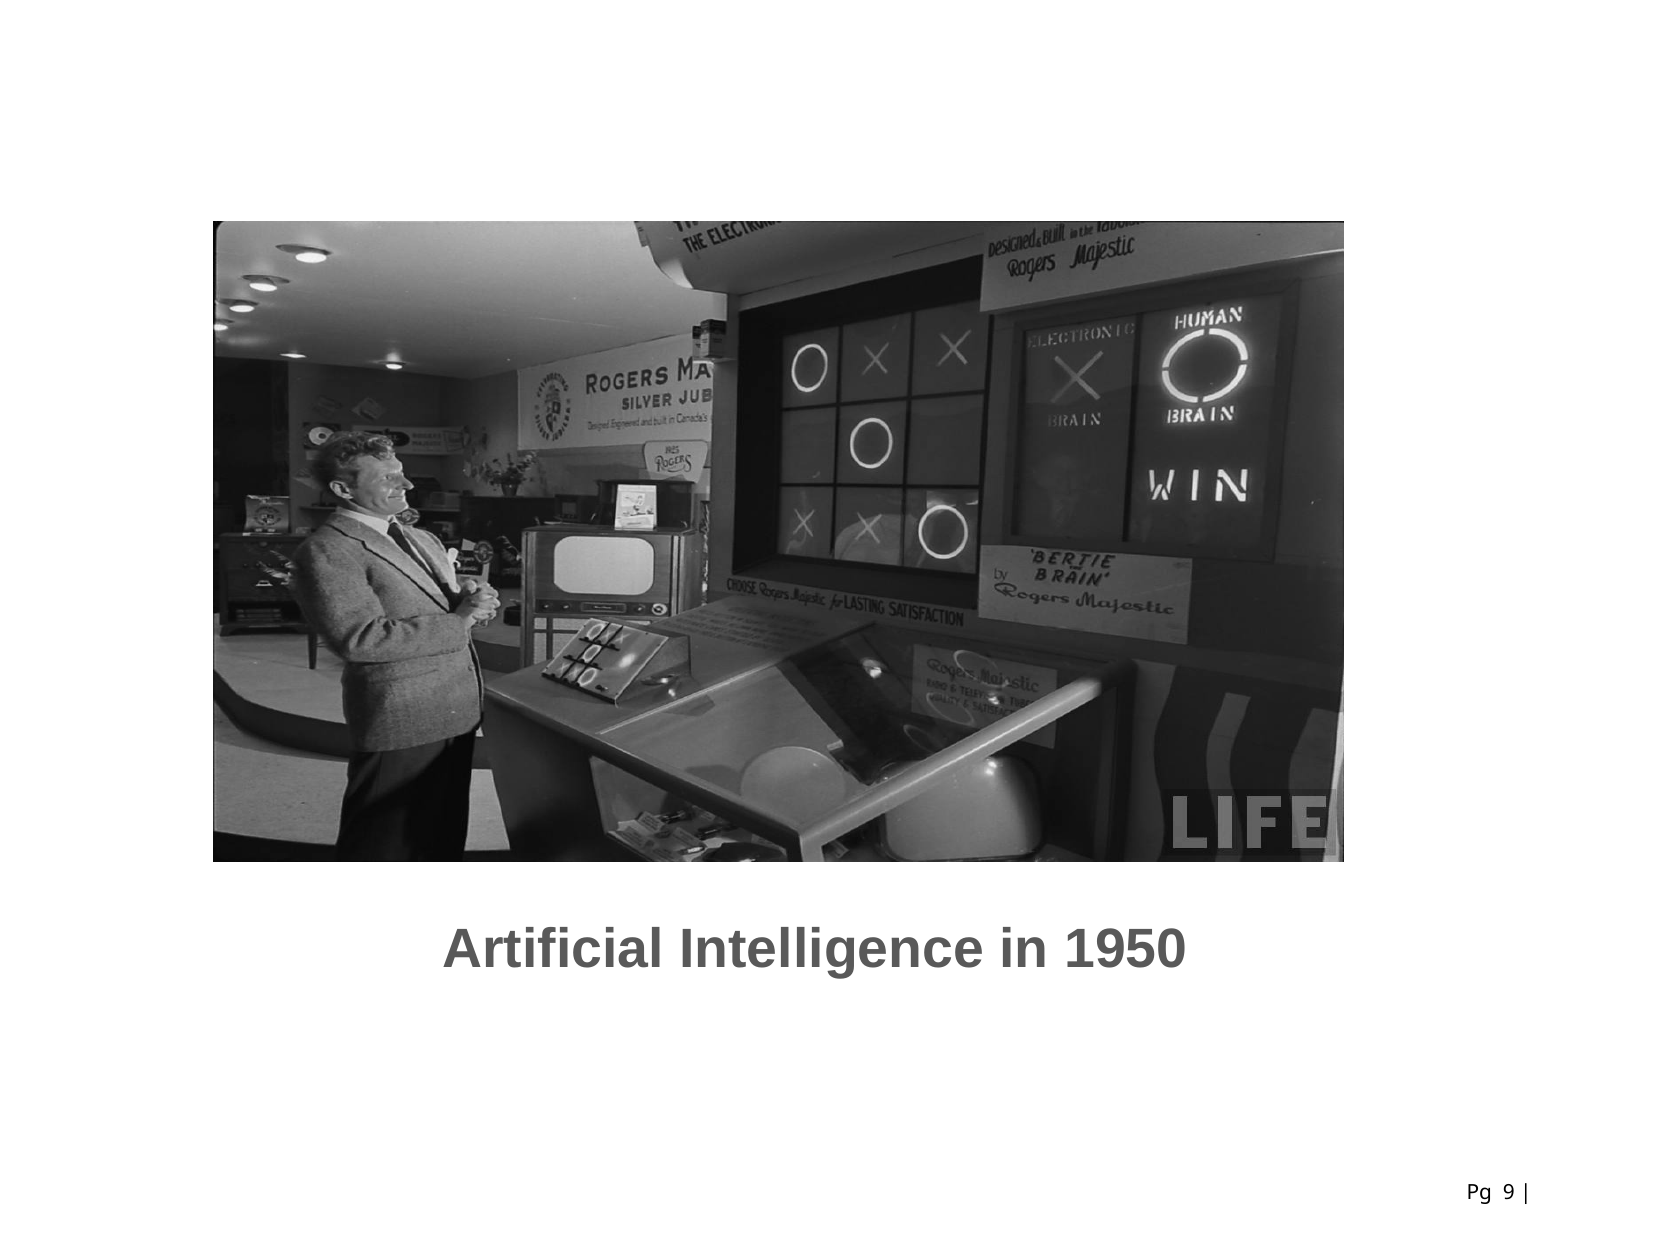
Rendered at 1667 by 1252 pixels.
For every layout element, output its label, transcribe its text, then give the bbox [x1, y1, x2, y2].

picture [213, 221, 1344, 862]
text_box Artificial Intelligence in 1950 [419, 907, 1211, 983]
slide_number Pg 9 | [1177, 1159, 1553, 1227]
